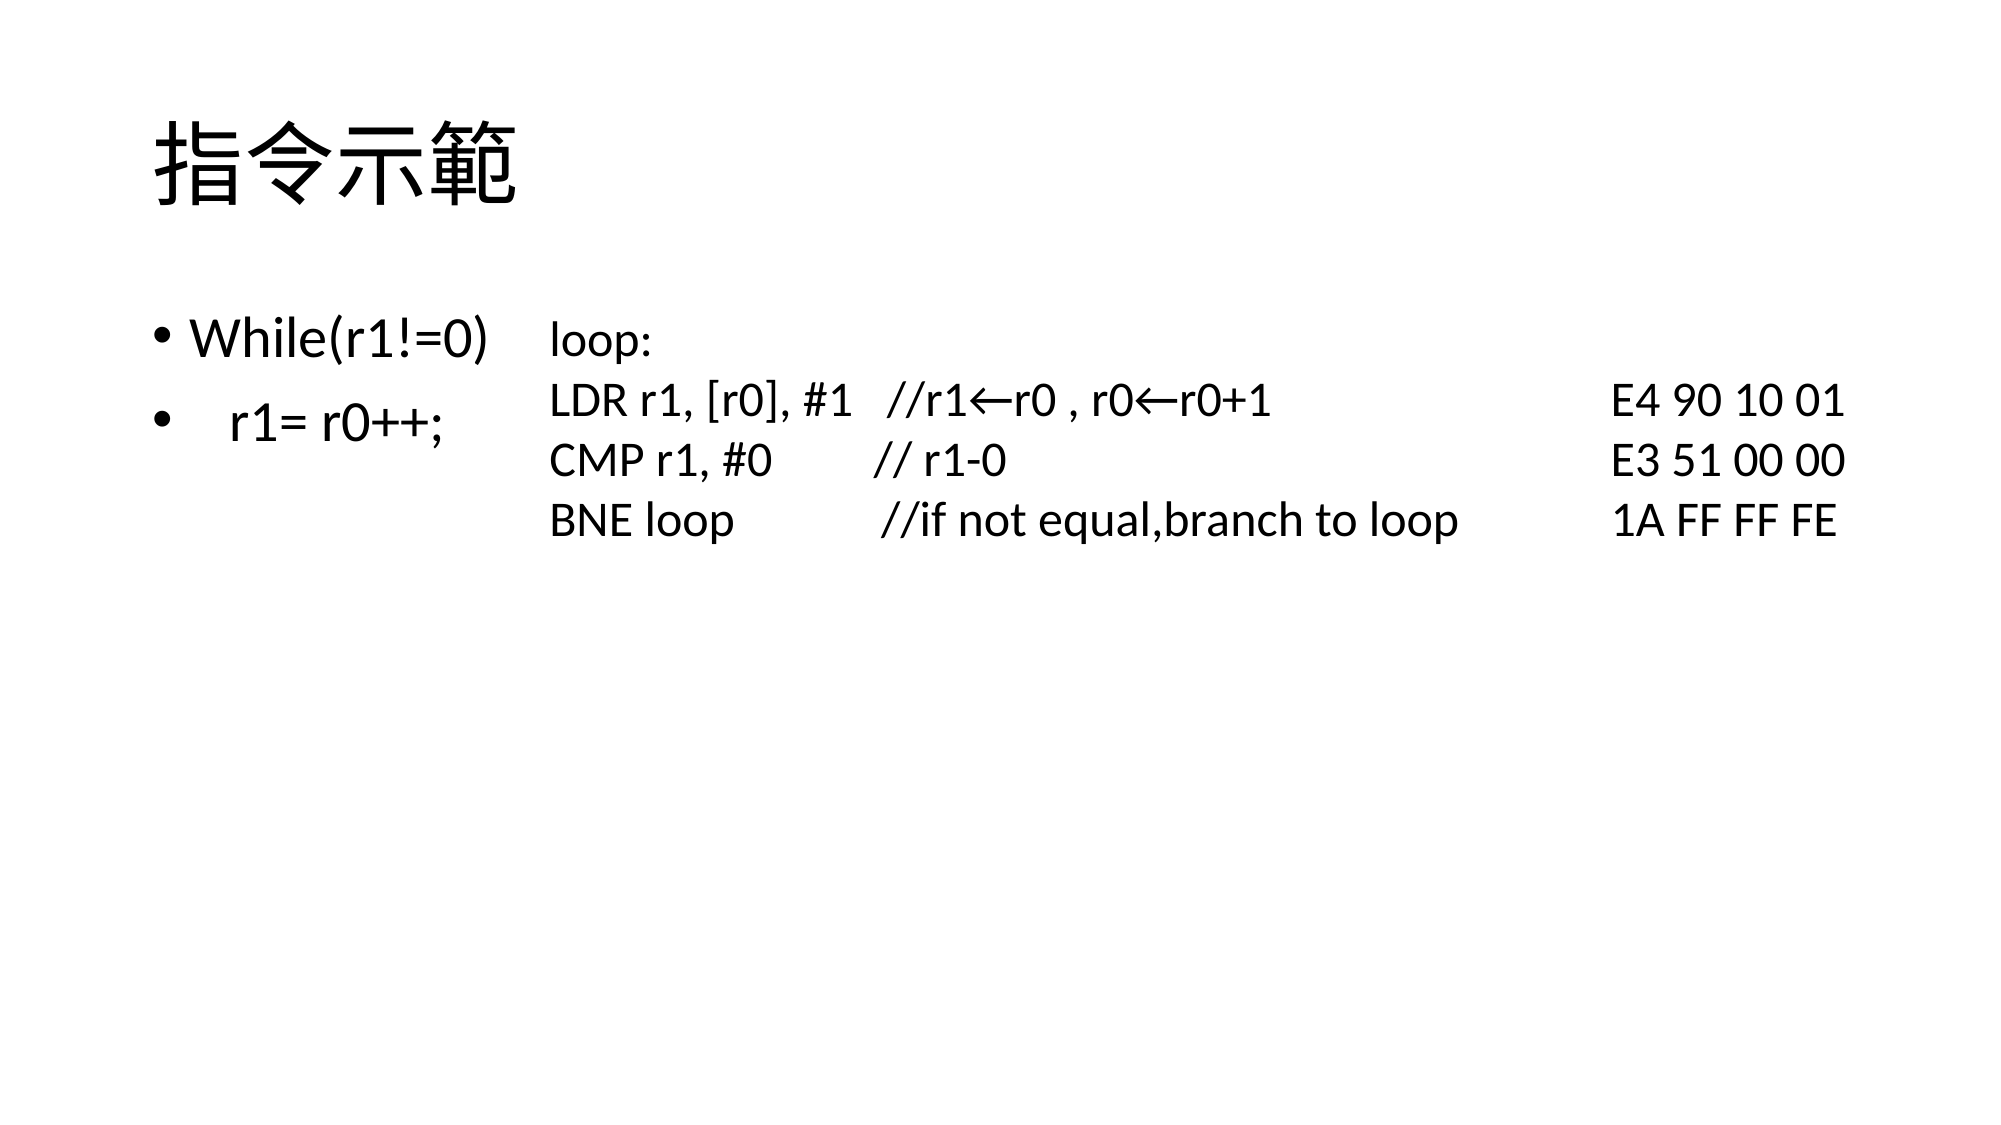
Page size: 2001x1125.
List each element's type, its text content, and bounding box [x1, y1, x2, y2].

text_box loop: LDR r1, [r0], #1 //r1←r0 , r0←r0+1 E4 90 10 01 CMP r1, #0 // r1-0 E3 51 00 00 BNE loop //if not equal,branch to loop 1A FF FF FE [534, 299, 1890, 555]
title 指令示範 [137, 59, 1863, 278]
list While(r1!=0) r1= r0++; [137, 299, 1863, 1014]
